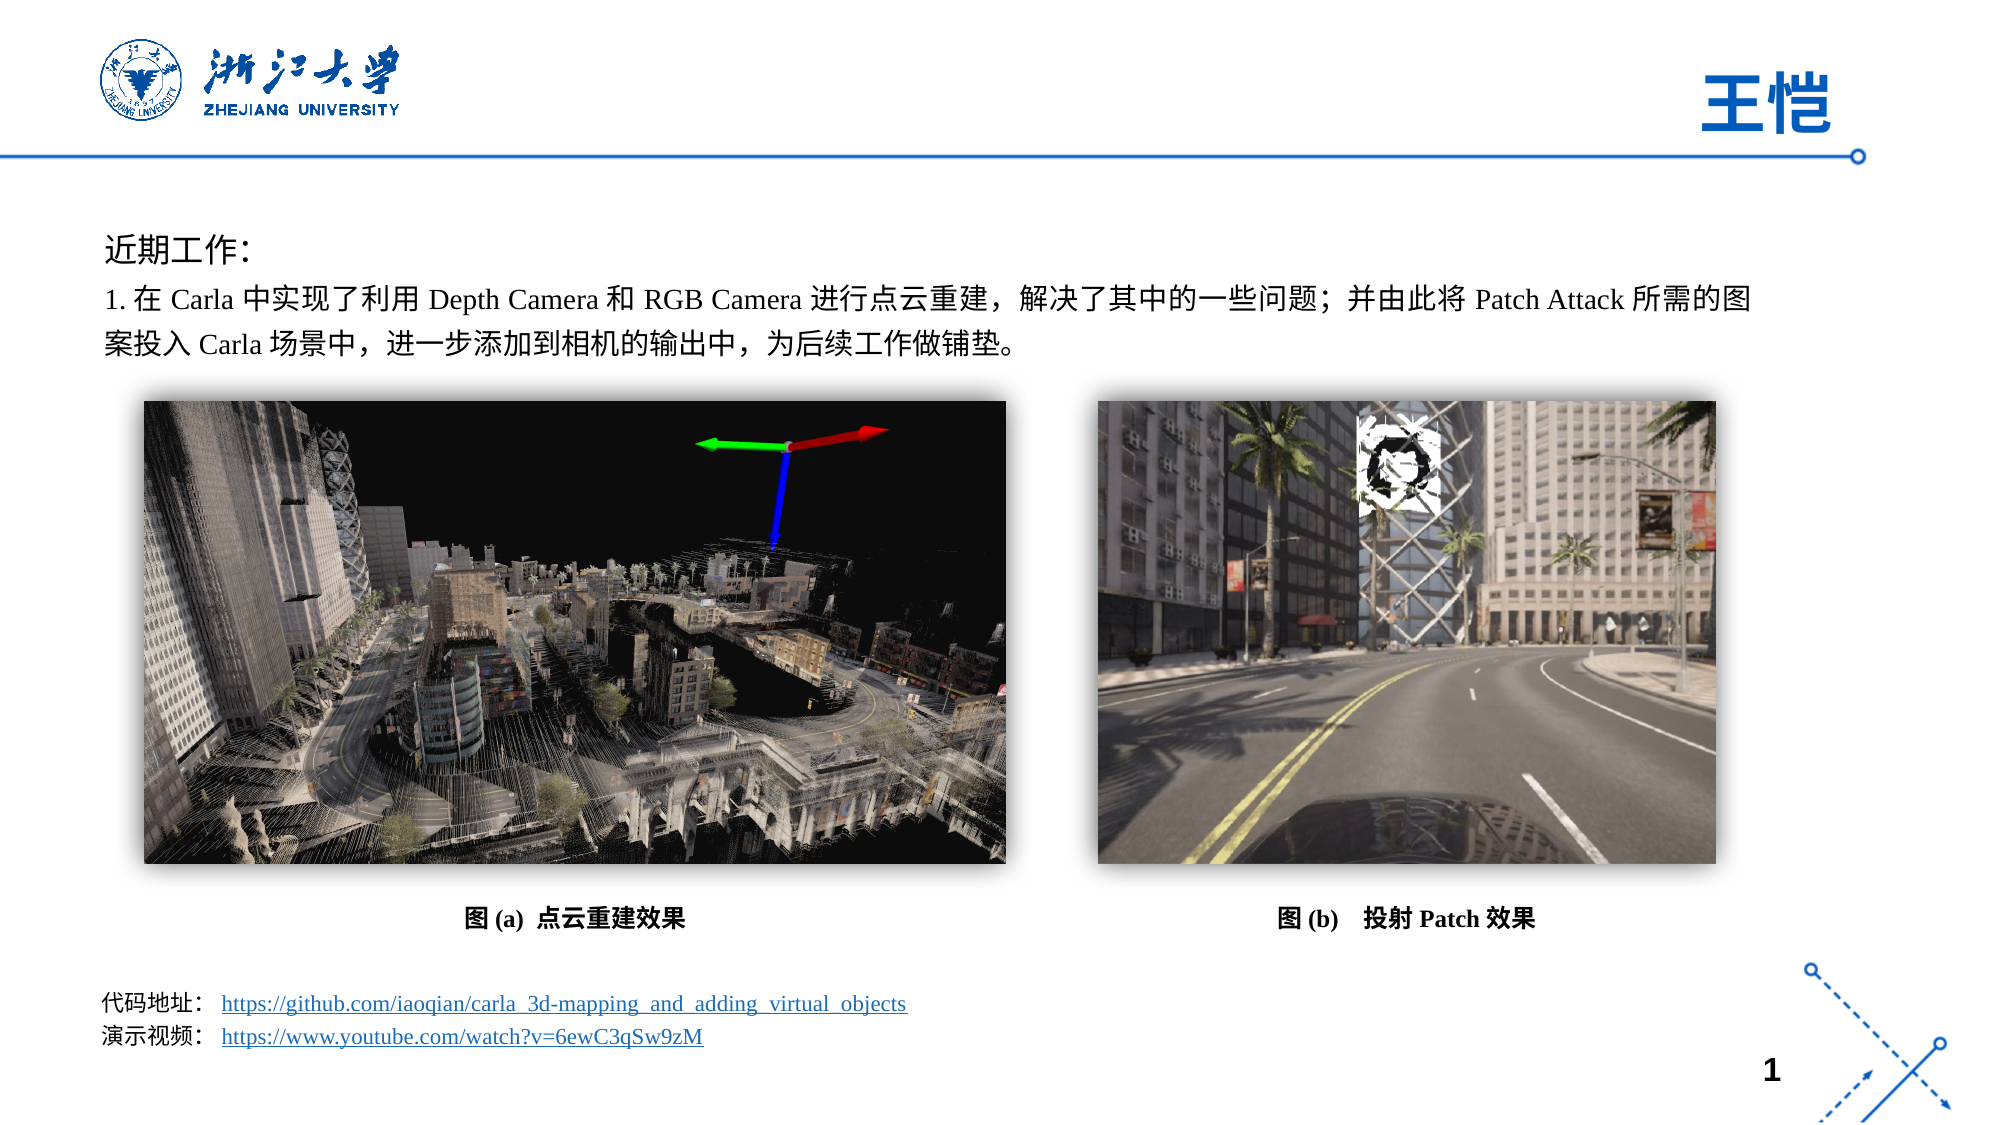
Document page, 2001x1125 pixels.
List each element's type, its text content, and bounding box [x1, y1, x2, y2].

text_box 近期工作： 1.在Carla中实现了利用Depth Camera和RGB Camera进行点云重建，解决了其中的一些问题；并由此将Patch Attack所需的图案投入Carla场景中，进一步添加到相机的输出中，为后续工作做铺垫。 [89, 202, 1767, 368]
picture [1786, 950, 2000, 1125]
text_box 图(b) 投射Patch效果 [1262, 889, 1551, 941]
text_box 王恺 [1684, 54, 1848, 150]
text_box 代码地址：https://github.com/iaoqian/carla_3d-mapping_and_adding_virtual_objects 演示视频：https://www.youtube.com/watch?v=6ewC3qSw9zM [86, 975, 923, 1057]
picture [0, 0, 1869, 174]
picture [144, 401, 1006, 864]
picture [1098, 401, 1716, 864]
text_box 图(a) 点云重建效果 [449, 889, 701, 941]
